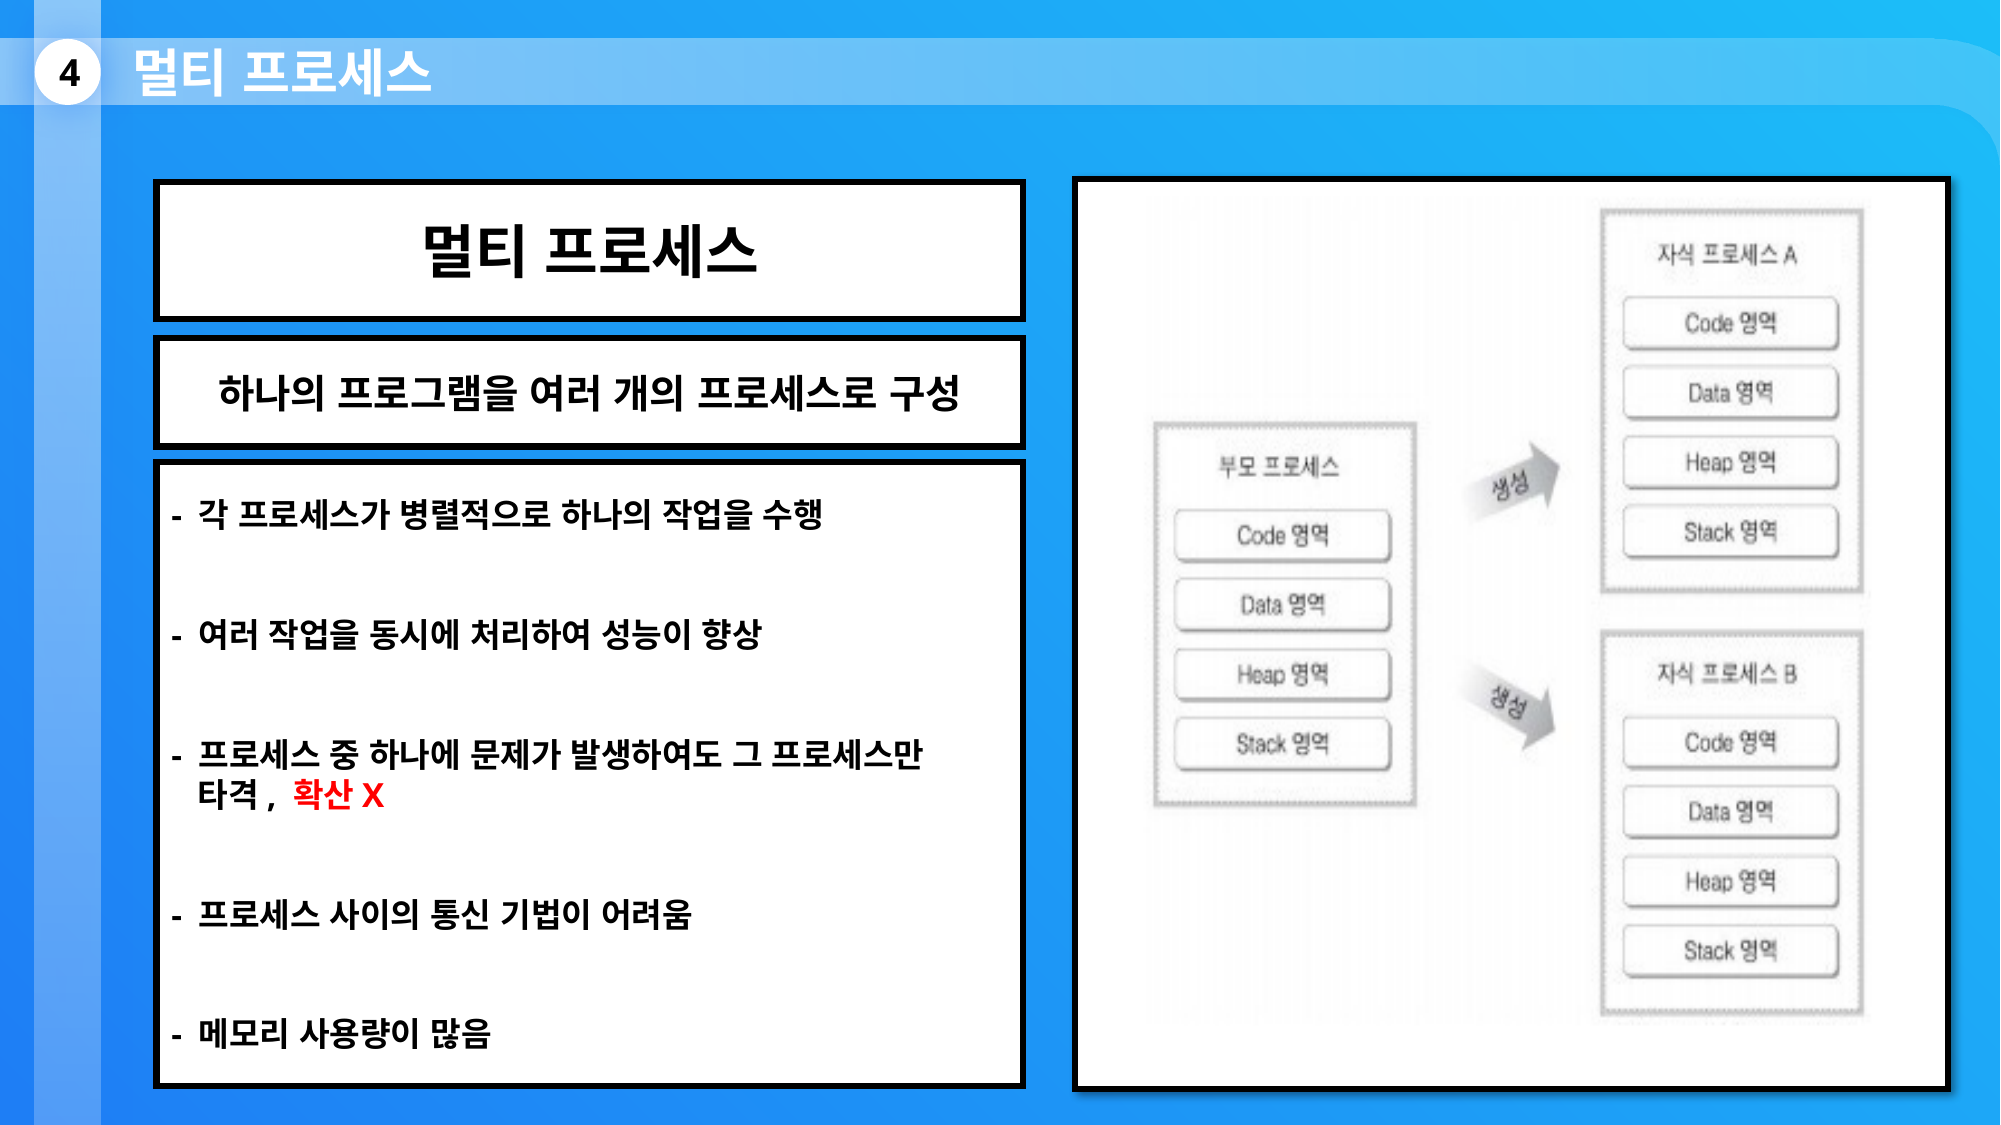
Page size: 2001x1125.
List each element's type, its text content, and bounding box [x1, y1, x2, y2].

text_box 하나의 프로그램을 여러 개의 프로세스로 구성 [156, 337, 1024, 448]
text_box 멀티 프로세스 [117, 32, 449, 111]
text_box [34, 109, 102, 1125]
text_box 멀티 프로세스 [156, 181, 1024, 320]
text_box - 각 프로세스가 병렬적으로 하나의 작업을 수행 - 여러 작업을 동시에 처리하여 성능이 향상 - 프로세스 중 하나에 문제가 발생하여도 그 프로세스만 타격, 확산X - 프로세스 사이의 통신 기법이 어려움 - 메모리 사용량이 많음 [156, 461, 1024, 1087]
text_box [449, 37, 2000, 1125]
text_box [34, 0, 102, 41]
text_box 4 [33, 37, 102, 106]
picture [1078, 182, 1945, 1086]
